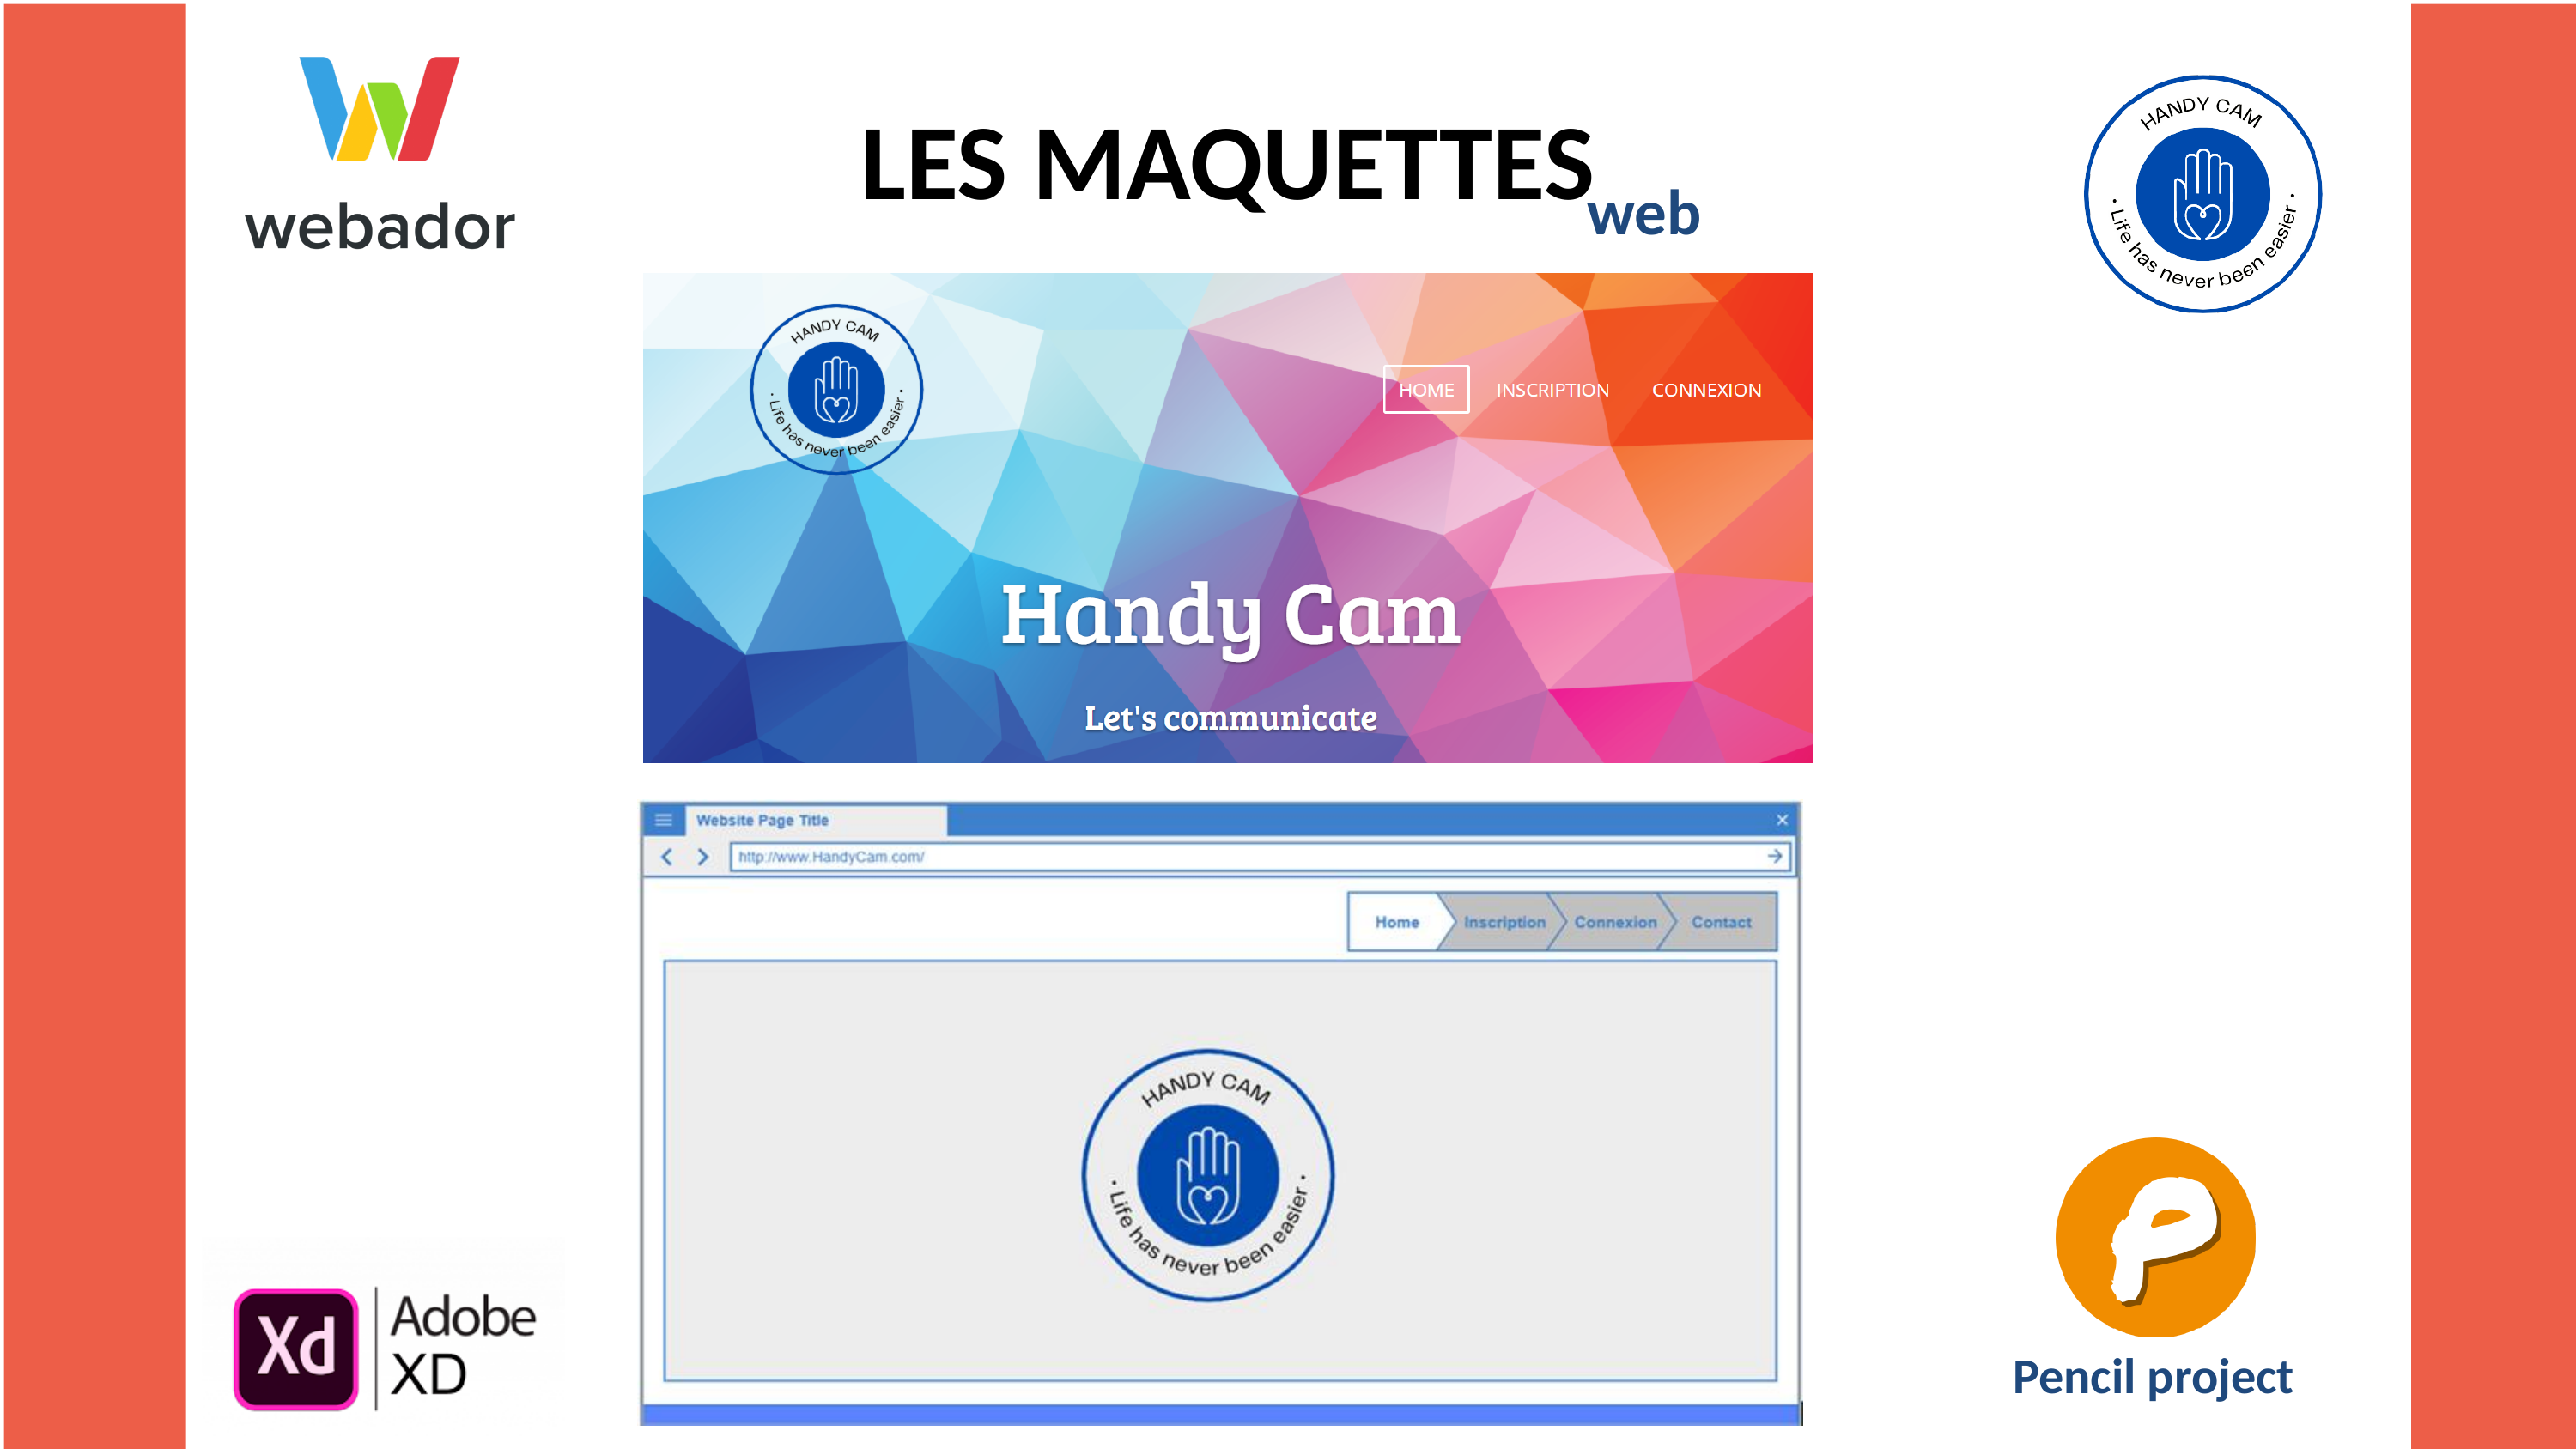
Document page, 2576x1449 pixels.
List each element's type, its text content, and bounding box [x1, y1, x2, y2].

picture [2056, 1137, 2256, 1337]
picture [643, 273, 1813, 764]
text_box [2411, 3, 2576, 1449]
text_box LES MAQUETTES [532, 86, 1990, 174]
picture [202, 1237, 565, 1437]
picture [230, 3, 529, 302]
text_box Pencil project [2000, 1337, 2359, 1410]
picture [637, 798, 1803, 1426]
picture [1994, 0, 2412, 403]
text_box web [1574, 164, 1933, 255]
text_box [3, 3, 186, 1449]
